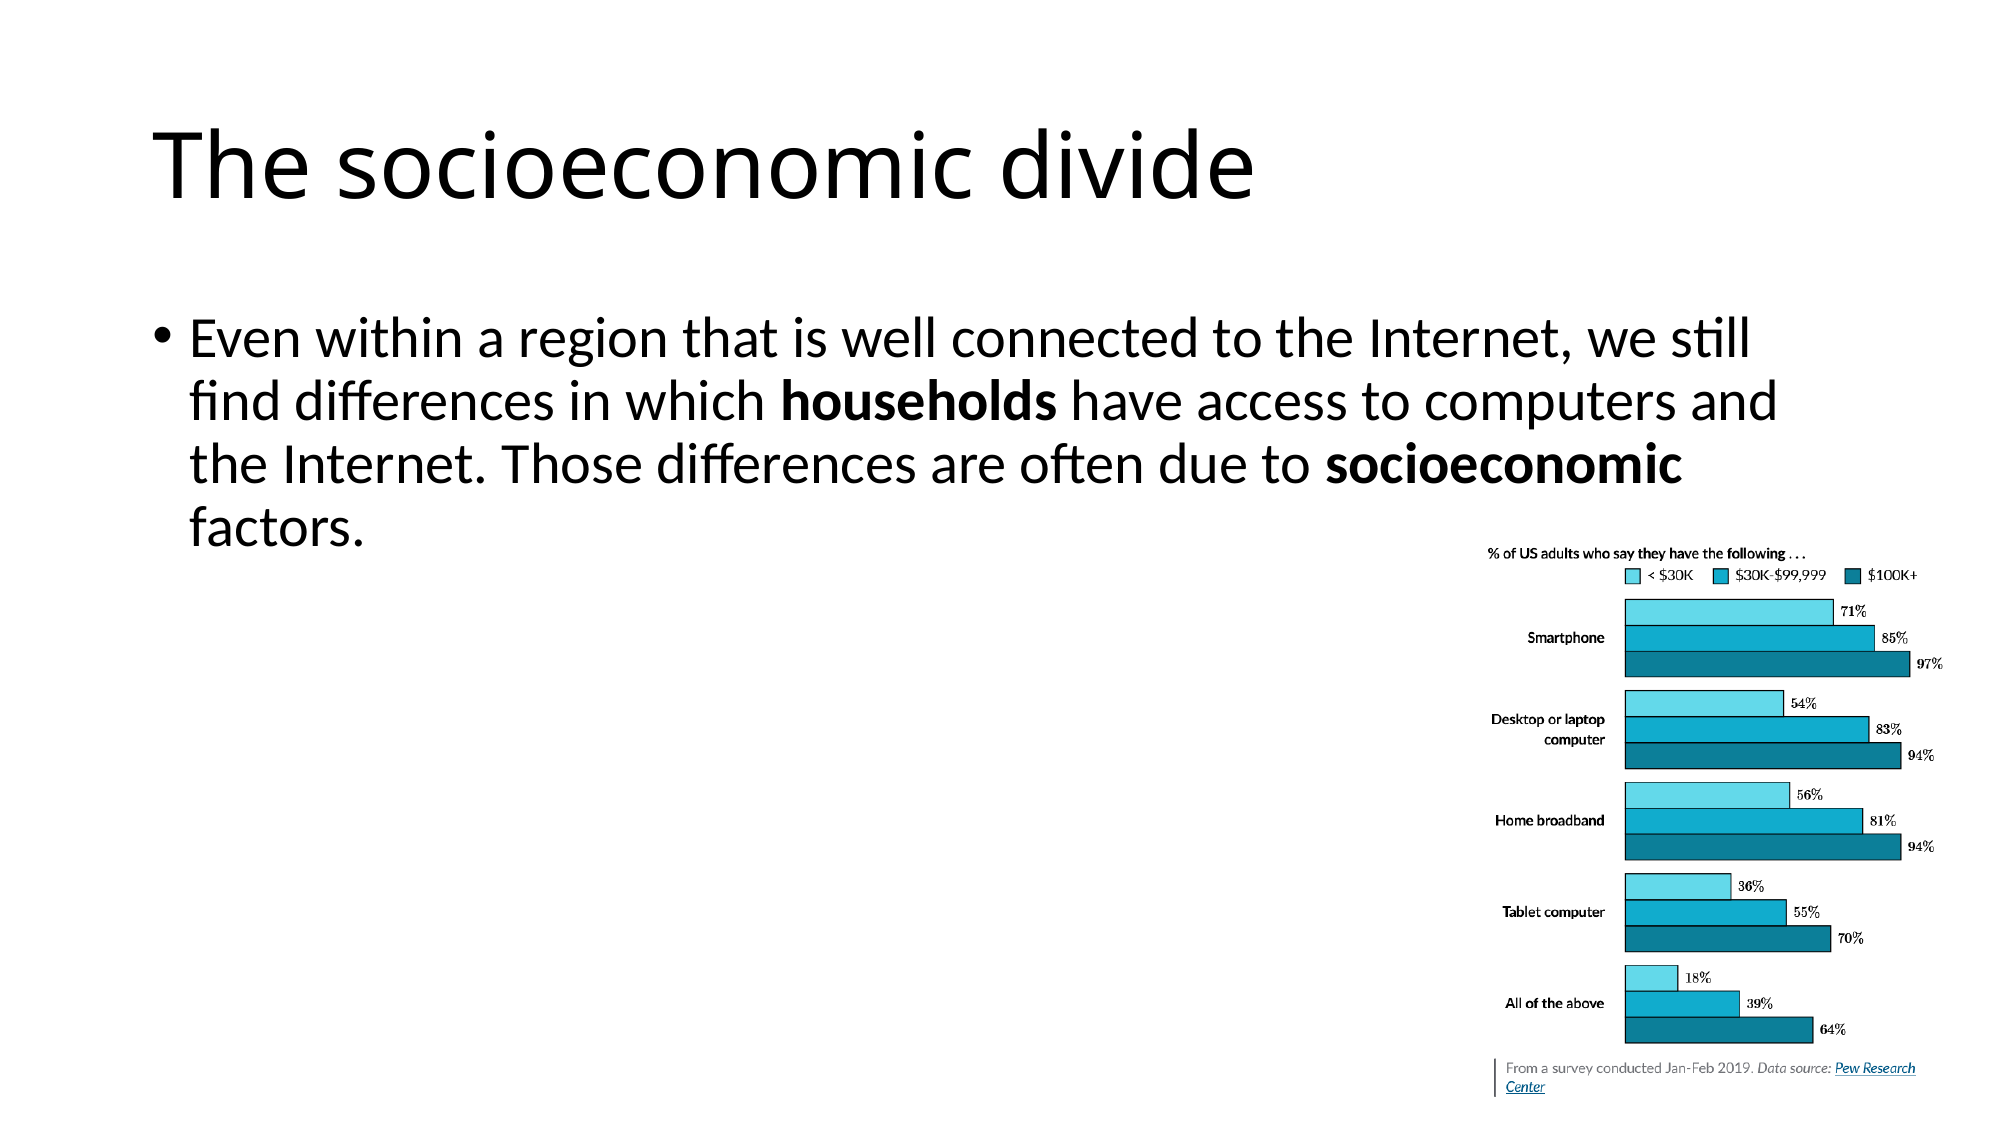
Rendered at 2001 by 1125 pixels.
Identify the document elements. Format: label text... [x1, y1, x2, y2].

title The socioeconomic divide [137, 59, 1863, 278]
list Even within a region that is well connected to the Internet, we still find differences in which households have access to computers and the Internet. Those differences are often due to socioeconomic factors. [137, 299, 1863, 1014]
picture [1462, 537, 1950, 1101]
